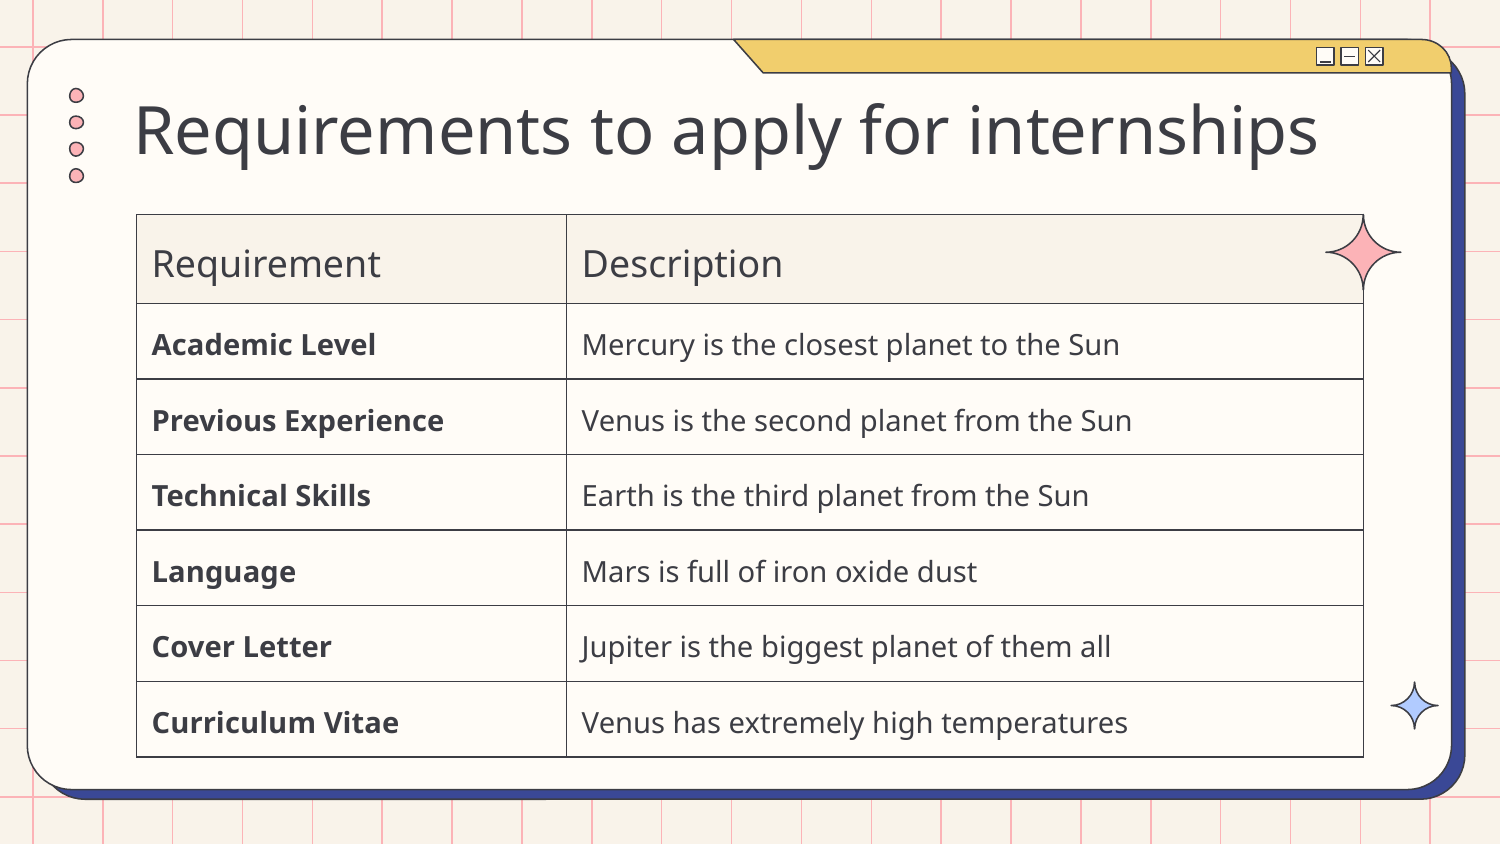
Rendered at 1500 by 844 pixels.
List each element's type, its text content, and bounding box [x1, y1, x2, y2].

table_cell Cover Letter [137, 606, 566, 681]
table_cell Earth is the third planet from the Sun [567, 455, 1363, 529]
table_header Requirement [137, 215, 566, 303]
table_cell Technical Skills [137, 455, 566, 529]
table_cell Language [137, 531, 566, 605]
text_box [1325, 214, 1401, 290]
table_cell Venus has extremely high temperatures [567, 682, 1363, 756]
table_cell Mercury is the closest planet to the Sun [567, 304, 1363, 378]
table_cell Jupiter is the biggest planet of them all [567, 606, 1363, 681]
table_cell Curriculum Vitae [137, 682, 566, 756]
table_cell Venus is the second planet from the Sun [567, 380, 1363, 454]
table_cell Academic Level [137, 304, 566, 378]
table_cell Previous Experience [137, 380, 566, 454]
table_cell Mars is full of iron oxide dust [567, 531, 1363, 605]
title Requirements to apply for internships [118, 72, 1382, 167]
table_header Description [567, 215, 1363, 303]
